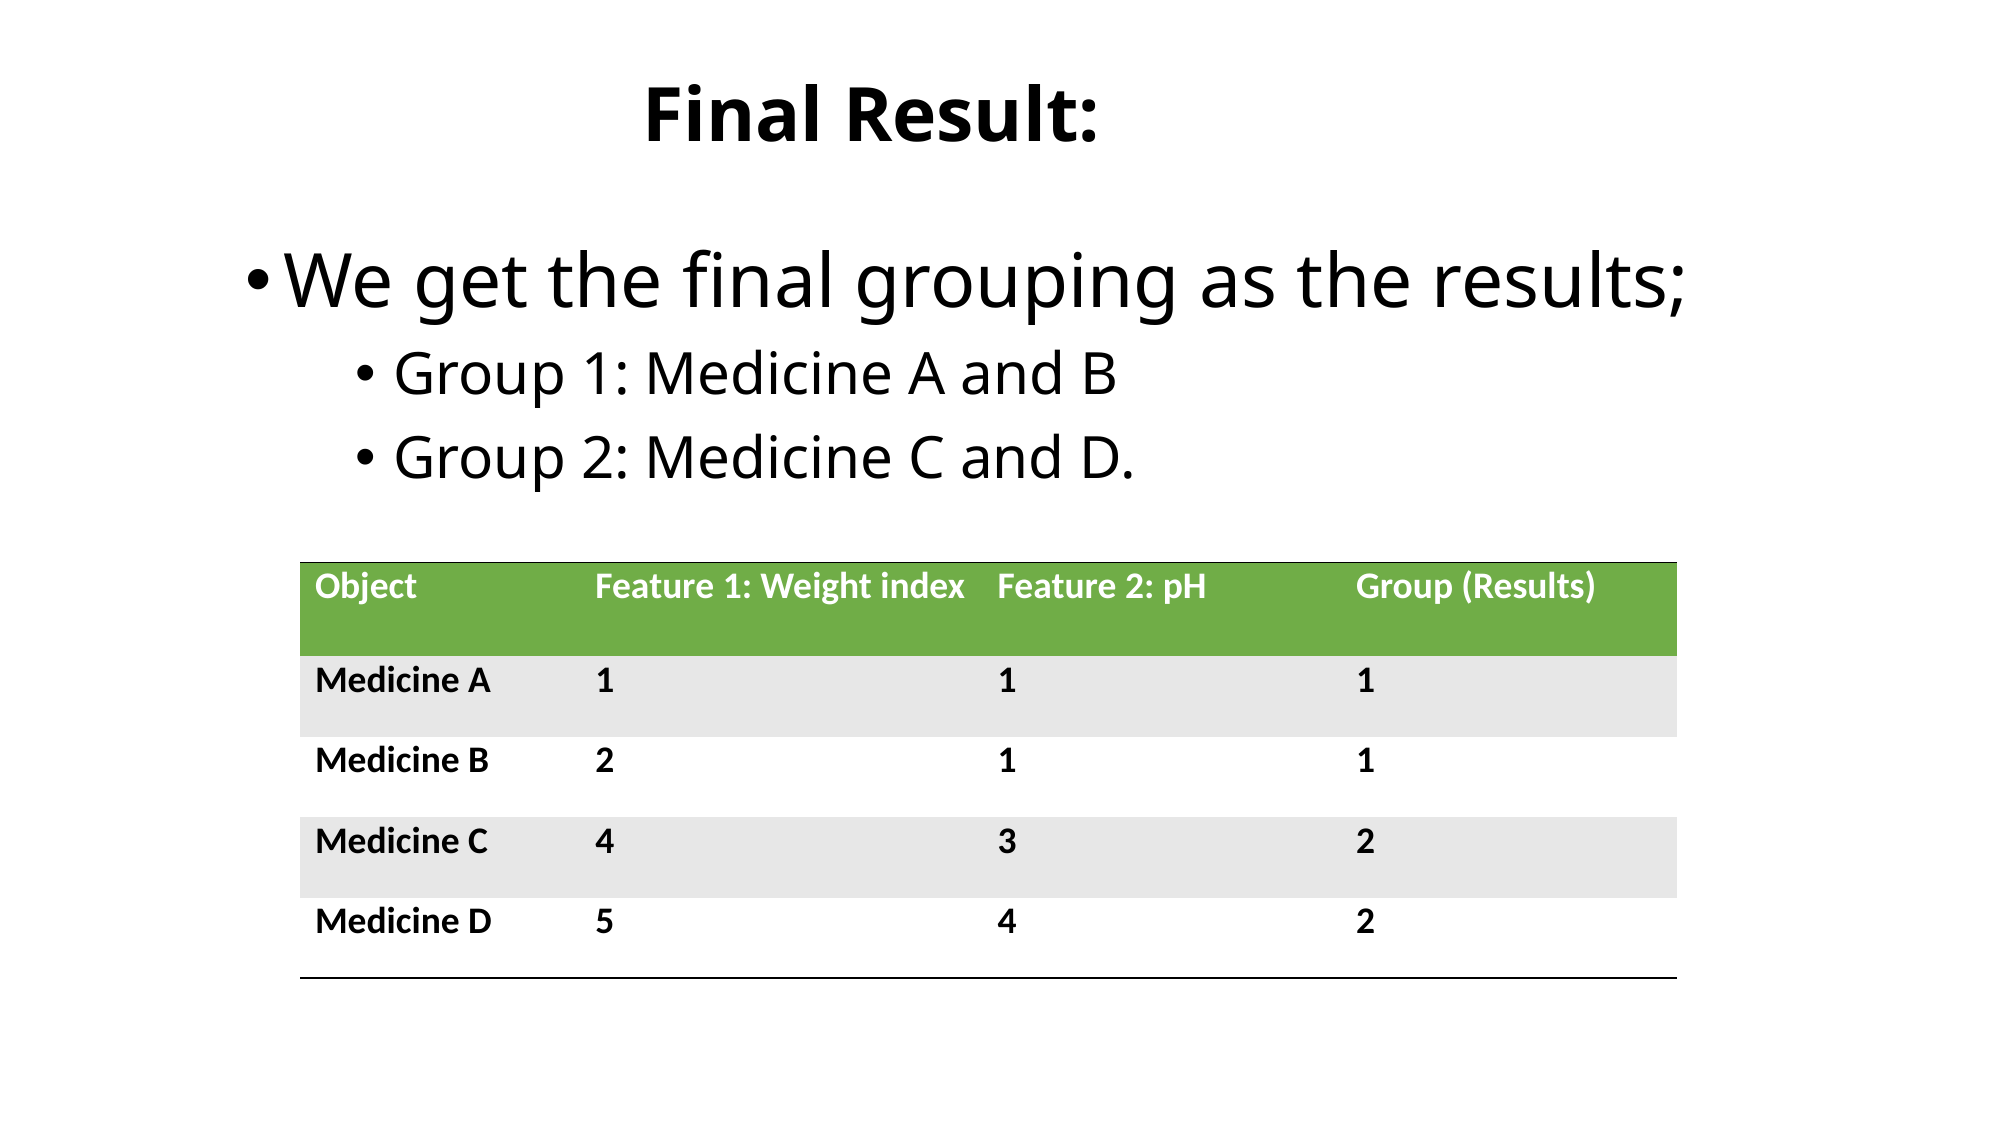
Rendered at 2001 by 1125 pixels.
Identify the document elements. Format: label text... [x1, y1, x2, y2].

table_cell 3 [983, 817, 1341, 898]
table_cell 1 [983, 737, 1341, 817]
table_cell 5 [580, 898, 983, 977]
table_cell Medicine D [300, 898, 580, 977]
table_cell 2 [1341, 817, 1677, 898]
table_cell 4 [983, 898, 1341, 977]
table_cell 1 [1341, 737, 1677, 817]
table_cell Medicine C [300, 817, 580, 898]
table_cell Medicine B [300, 737, 580, 817]
table_header Group (Results) [1341, 563, 1677, 656]
table_cell 4 [580, 817, 983, 898]
table_cell 1 [580, 656, 983, 737]
table_cell 2 [1341, 898, 1677, 977]
table_cell 1 [1341, 656, 1677, 737]
table_cell 2 [580, 737, 983, 817]
title Final Result: [137, 59, 1606, 175]
list We get the final grouping as the results; Group 1: Medicine A and B Group 2: Medicine C and D. [230, 235, 1894, 518]
table_header Object [300, 563, 580, 656]
table_header Feature 1: Weight index [580, 563, 983, 656]
table_cell 1 [983, 656, 1341, 737]
table_header Feature 2: pH [983, 563, 1341, 656]
table_cell Medicine A [300, 656, 580, 737]
